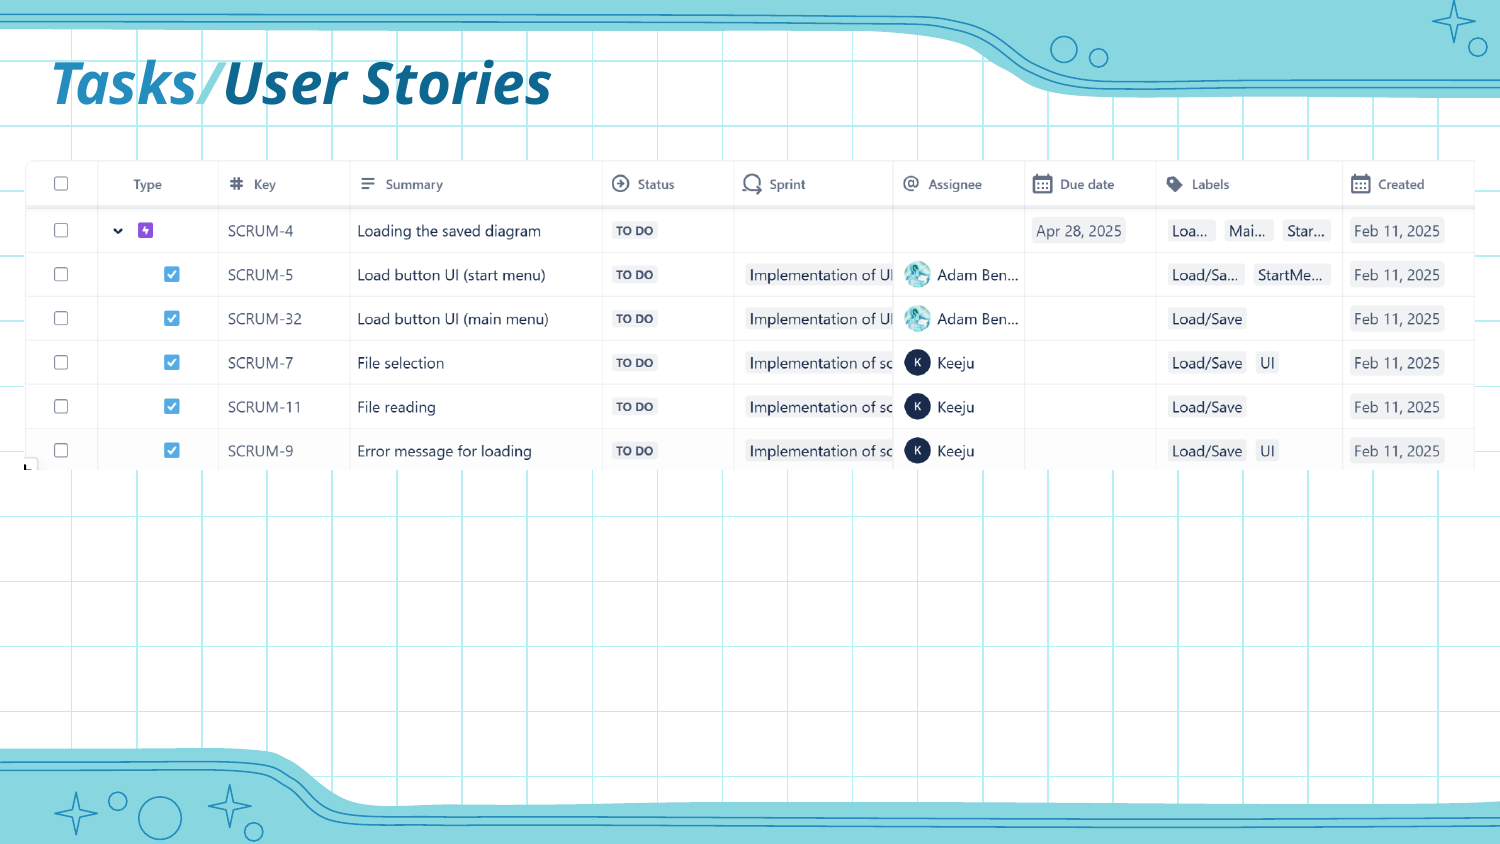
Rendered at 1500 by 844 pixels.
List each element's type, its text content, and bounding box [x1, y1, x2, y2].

title Tasks/User Stories [34, 31, 1299, 136]
picture [24, 160, 1476, 470]
